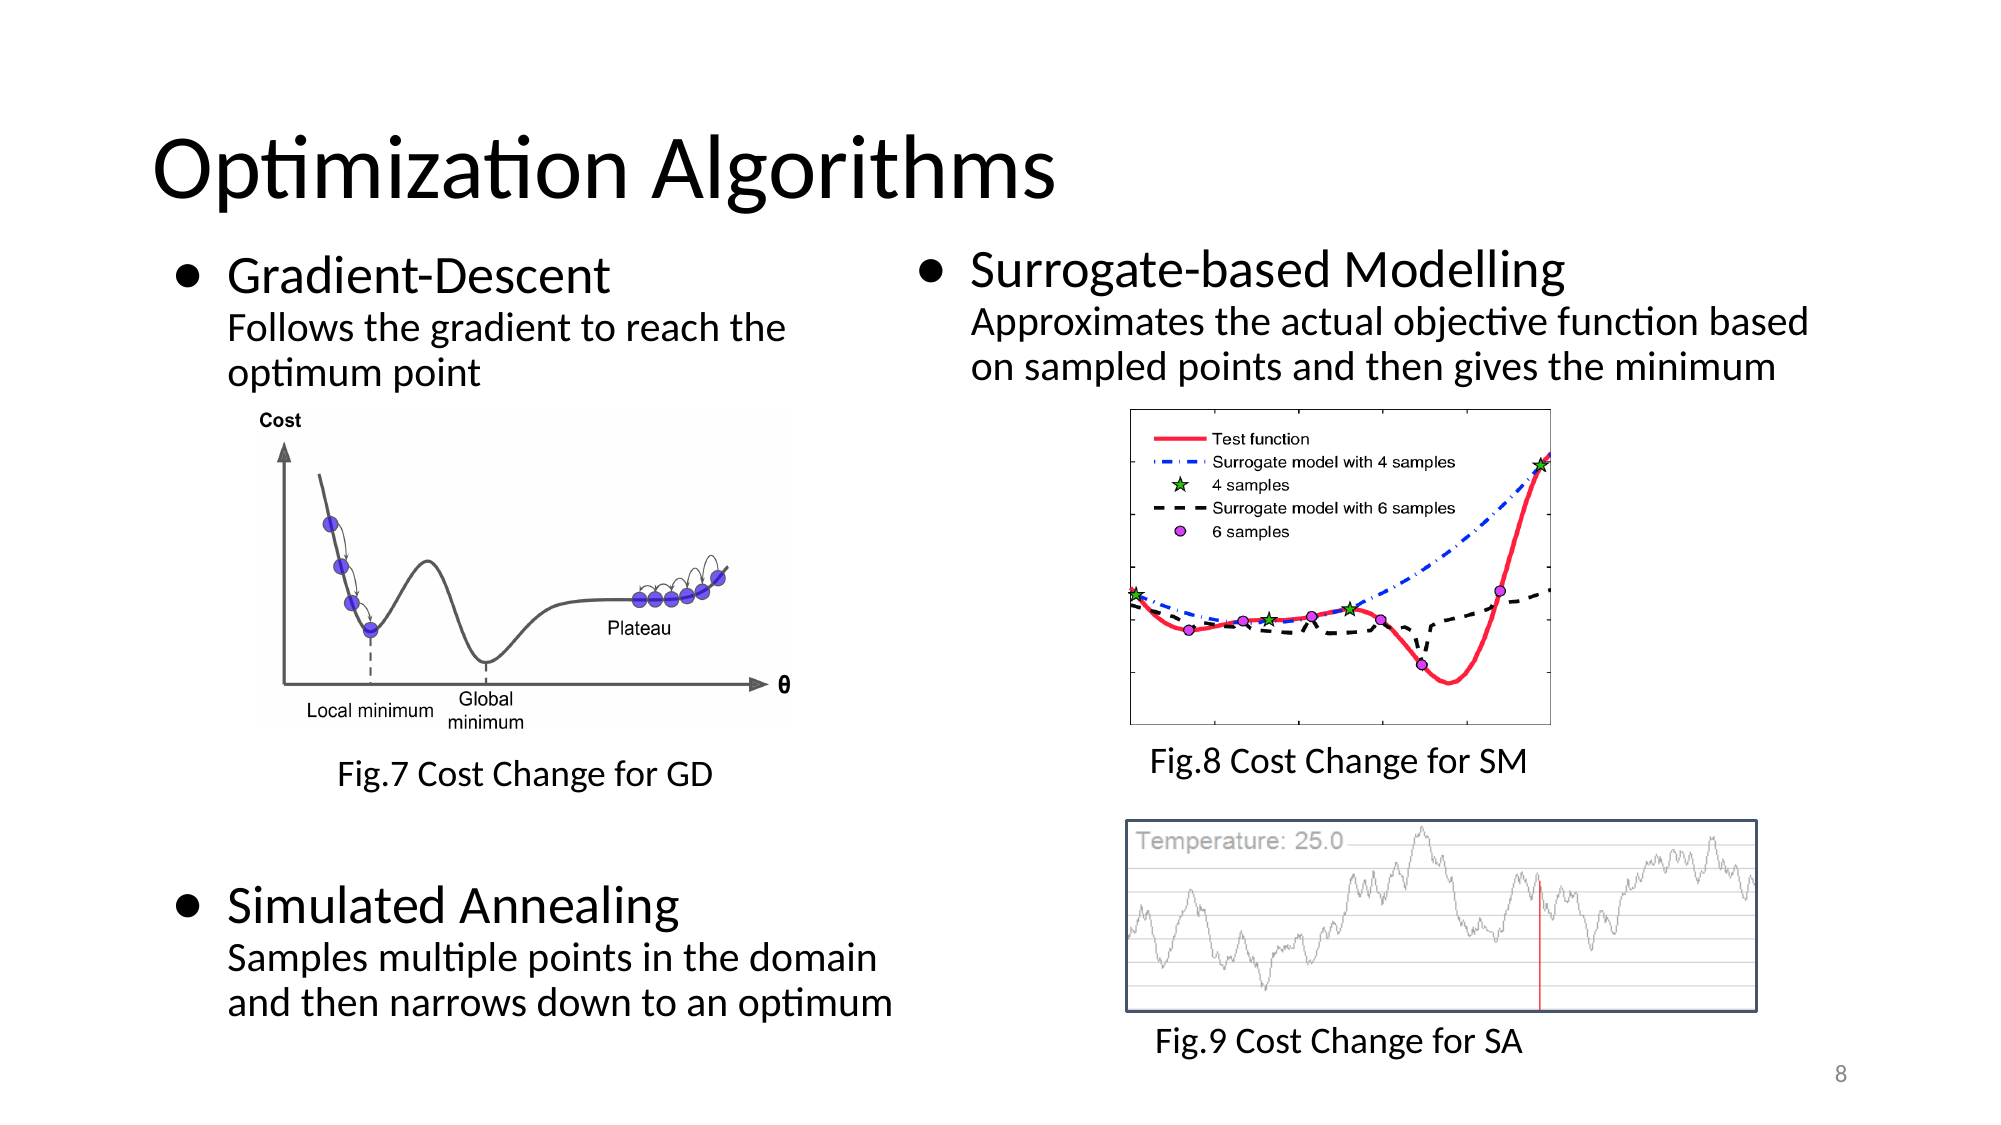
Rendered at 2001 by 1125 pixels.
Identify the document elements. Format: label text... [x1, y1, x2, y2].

text_box Surrogate-based Modelling Approximates the actual objective function based on sampled points and then gives the minimum [880, 163, 2000, 451]
picture [260, 412, 791, 729]
text_box Fig.9 Cost Change for SA [1074, 1008, 1604, 1069]
picture [1127, 408, 1551, 725]
picture [1127, 821, 1755, 1011]
text_box Fig.8 Cost Change for SM [1074, 728, 1604, 789]
list Gradient-Descent Follows the gradient to reach the optimum point Simulated Annealing Samples multiple points in the domain and then narrows down to an optimum [137, 239, 1863, 995]
slide_number 8 [1412, 1042, 1863, 1103]
title Optimization Algorithms [137, 59, 1863, 239]
text_box Fig.7 Cost Change for GD [260, 741, 790, 802]
